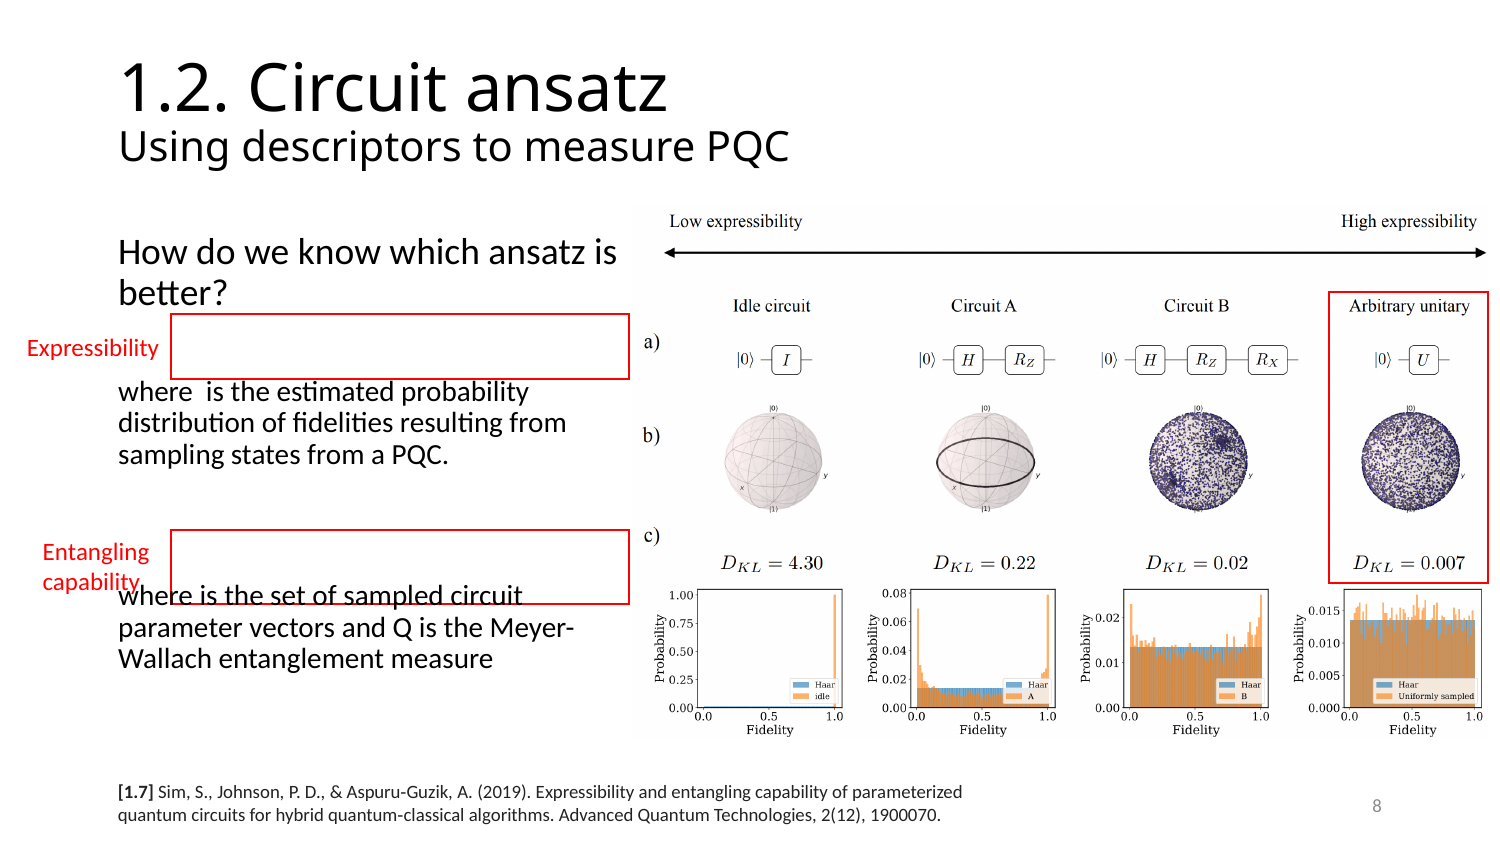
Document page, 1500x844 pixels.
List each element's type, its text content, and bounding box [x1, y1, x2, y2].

text_box [1.7] Sim, S., Johnson, P. D., & Aspuru‐Guzik, A. (2019). Expressibility and entangling capability of parameterized quantum circuits for hybrid quantum‐classical algorithms. Advanced Quantum Technologies, 2(12), 1900070. [103, 772, 1034, 833]
text_box [170, 313, 630, 380]
picture [632, 204, 1488, 740]
slide_number 8 [1314, 782, 1397, 827]
title 1.2. Circuit ansatz Using descriptors to measure PQC [103, 0, 1173, 225]
text_box [170, 529, 630, 605]
text_box Entangling capability [27, 528, 210, 603]
text_box Expressibility [12, 324, 195, 369]
